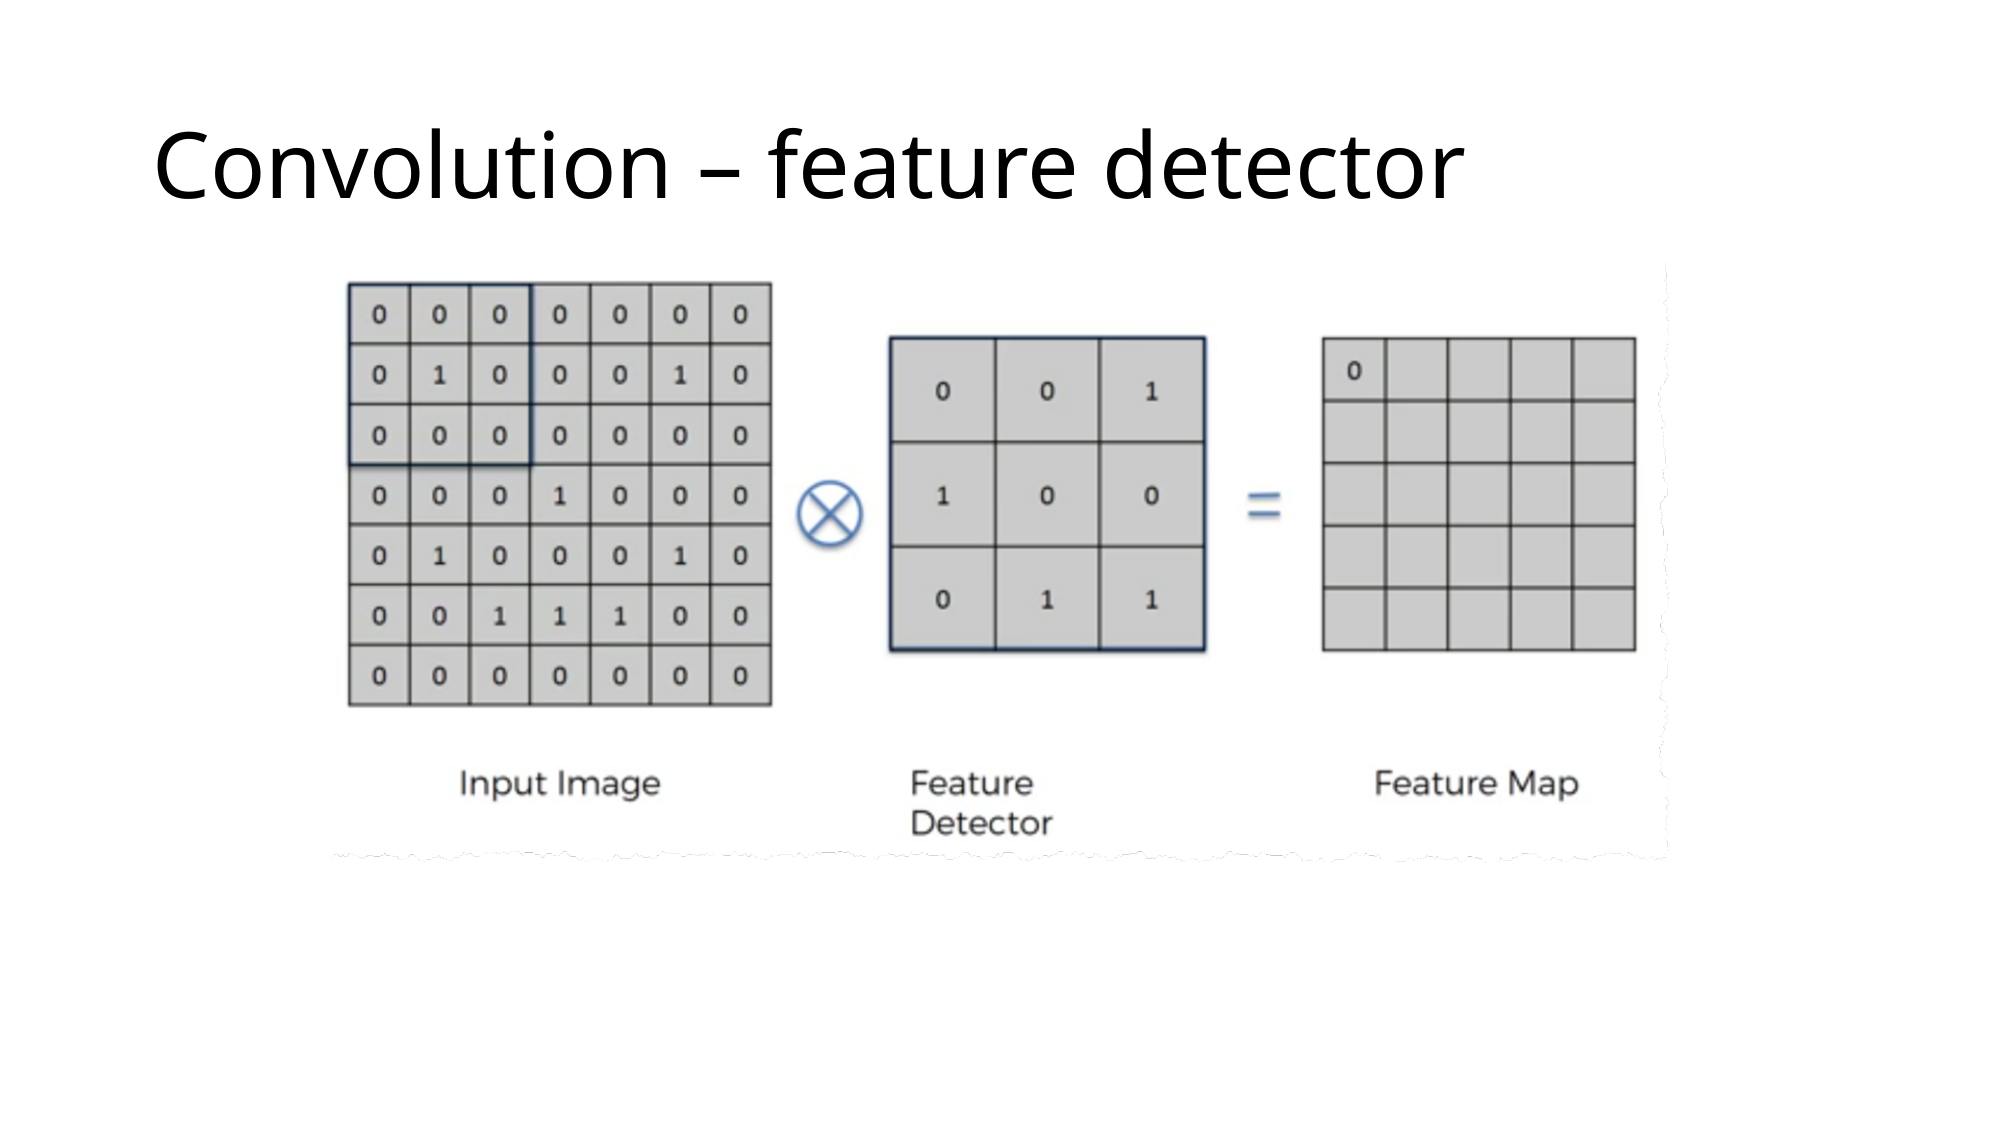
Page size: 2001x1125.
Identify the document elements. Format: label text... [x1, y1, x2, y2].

picture [330, 262, 1670, 863]
title Convolution – feature detector [137, 59, 1863, 278]
